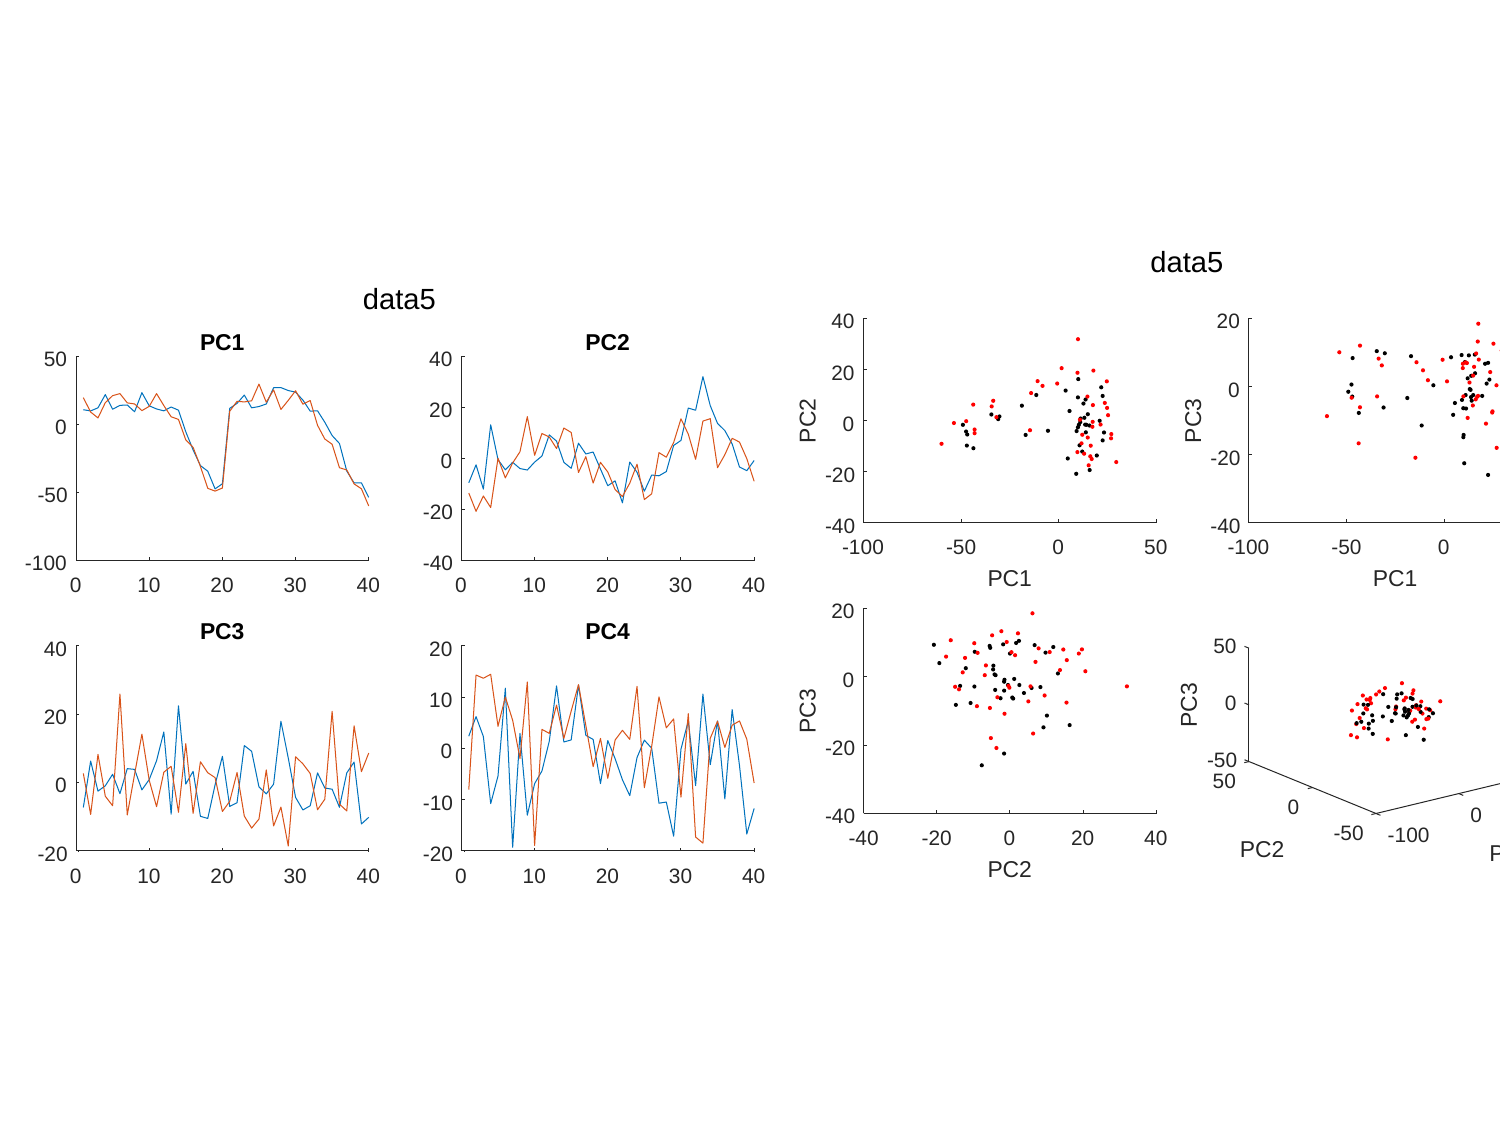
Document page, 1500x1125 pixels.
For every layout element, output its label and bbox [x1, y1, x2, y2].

picture [0, 224, 1500, 918]
